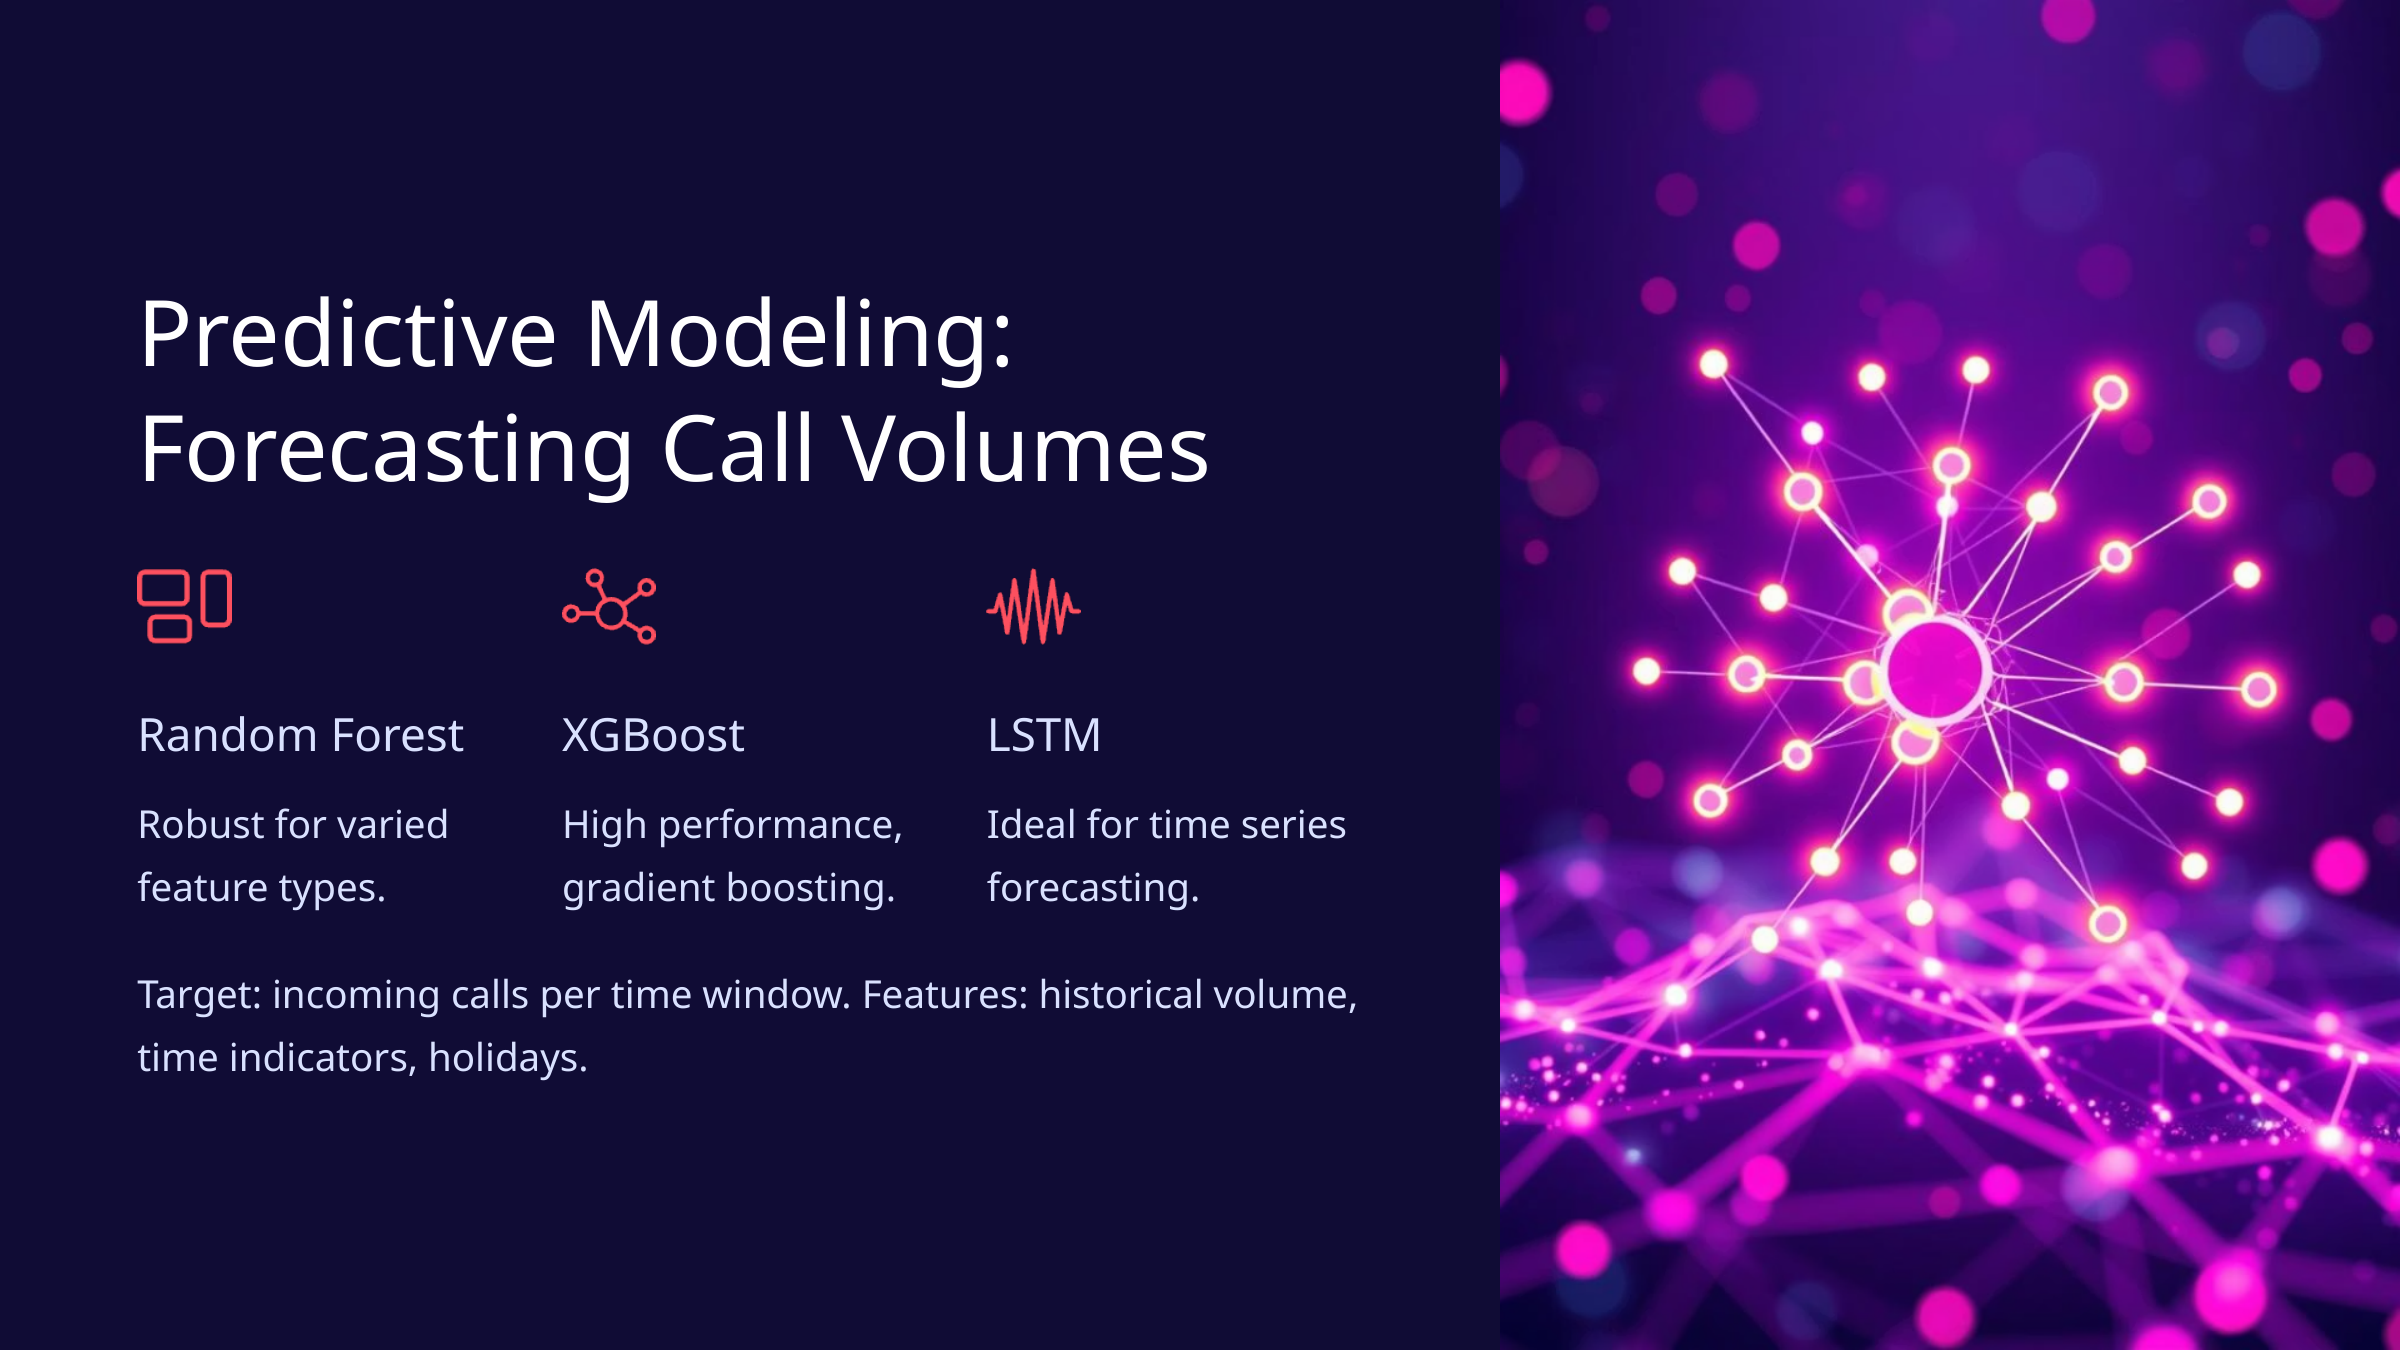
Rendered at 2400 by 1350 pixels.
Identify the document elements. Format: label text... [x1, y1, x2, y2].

picture [137, 559, 232, 654]
picture [562, 559, 656, 654]
text_box High performance, gradient boosting. [562, 784, 938, 910]
picture [1499, 0, 2400, 1350]
text_box Robust for varied feature types. [137, 784, 514, 910]
text_box Ideal for time series forecasting. [986, 784, 1363, 910]
picture [986, 559, 1081, 654]
text_box XGBoost [562, 702, 938, 761]
text_box Random Forest [137, 702, 514, 761]
text_box Predictive Modeling: Forecasting Call Volumes [137, 270, 1363, 502]
text_box Target: incoming calls per time window. Features: historical volume, time indicators, holidays. [137, 954, 1363, 1080]
text_box LSTM [986, 702, 1363, 761]
